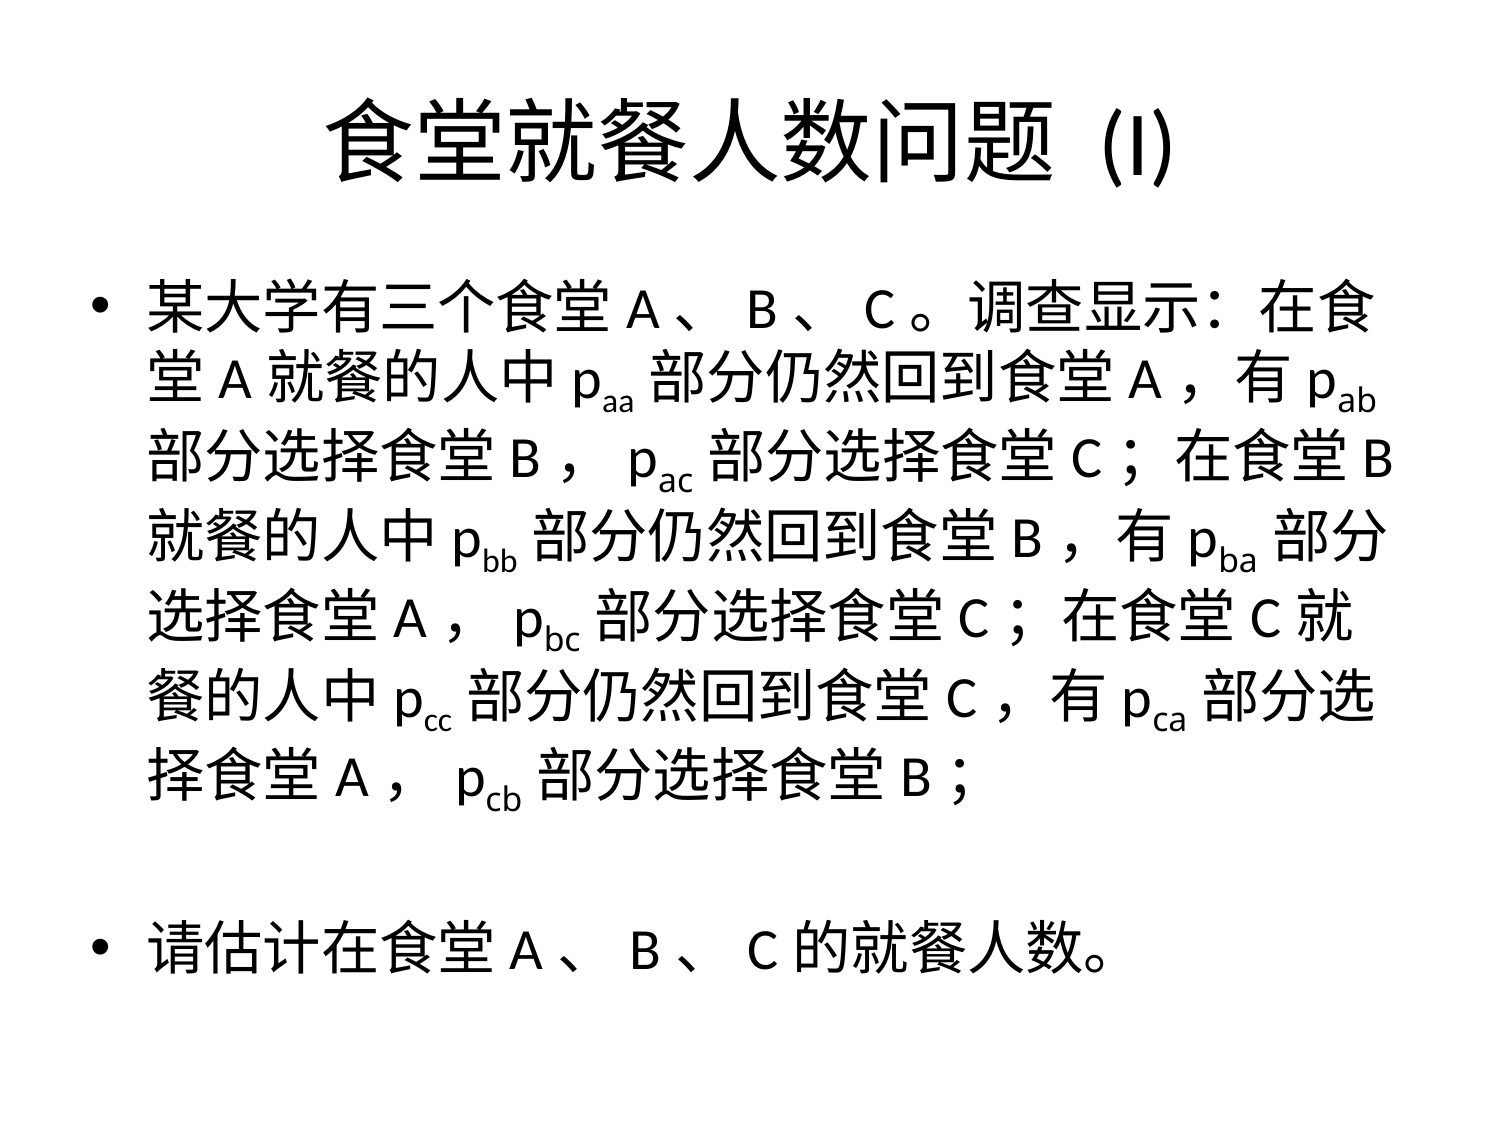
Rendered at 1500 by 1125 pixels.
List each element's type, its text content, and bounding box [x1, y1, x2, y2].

list 某大学有三个食堂A、B、C。调查显示：在食堂A就餐的人中paa部分仍然回到食堂A，有pab部分选择食堂B，pac部分选择食堂C；在食堂B就餐的人中pbb部分仍然回到食堂B，有pba部分选择食堂A，pbc部分选择食堂C；在食堂C就餐的人中pcc部分仍然回到食堂C，有pca部分选择食堂A，pcb部分选择食堂B； 请估计在食堂A、B、C的就餐人数。 [75, 262, 1425, 1005]
title 食堂就餐人数问题 (I) [75, 45, 1425, 233]
